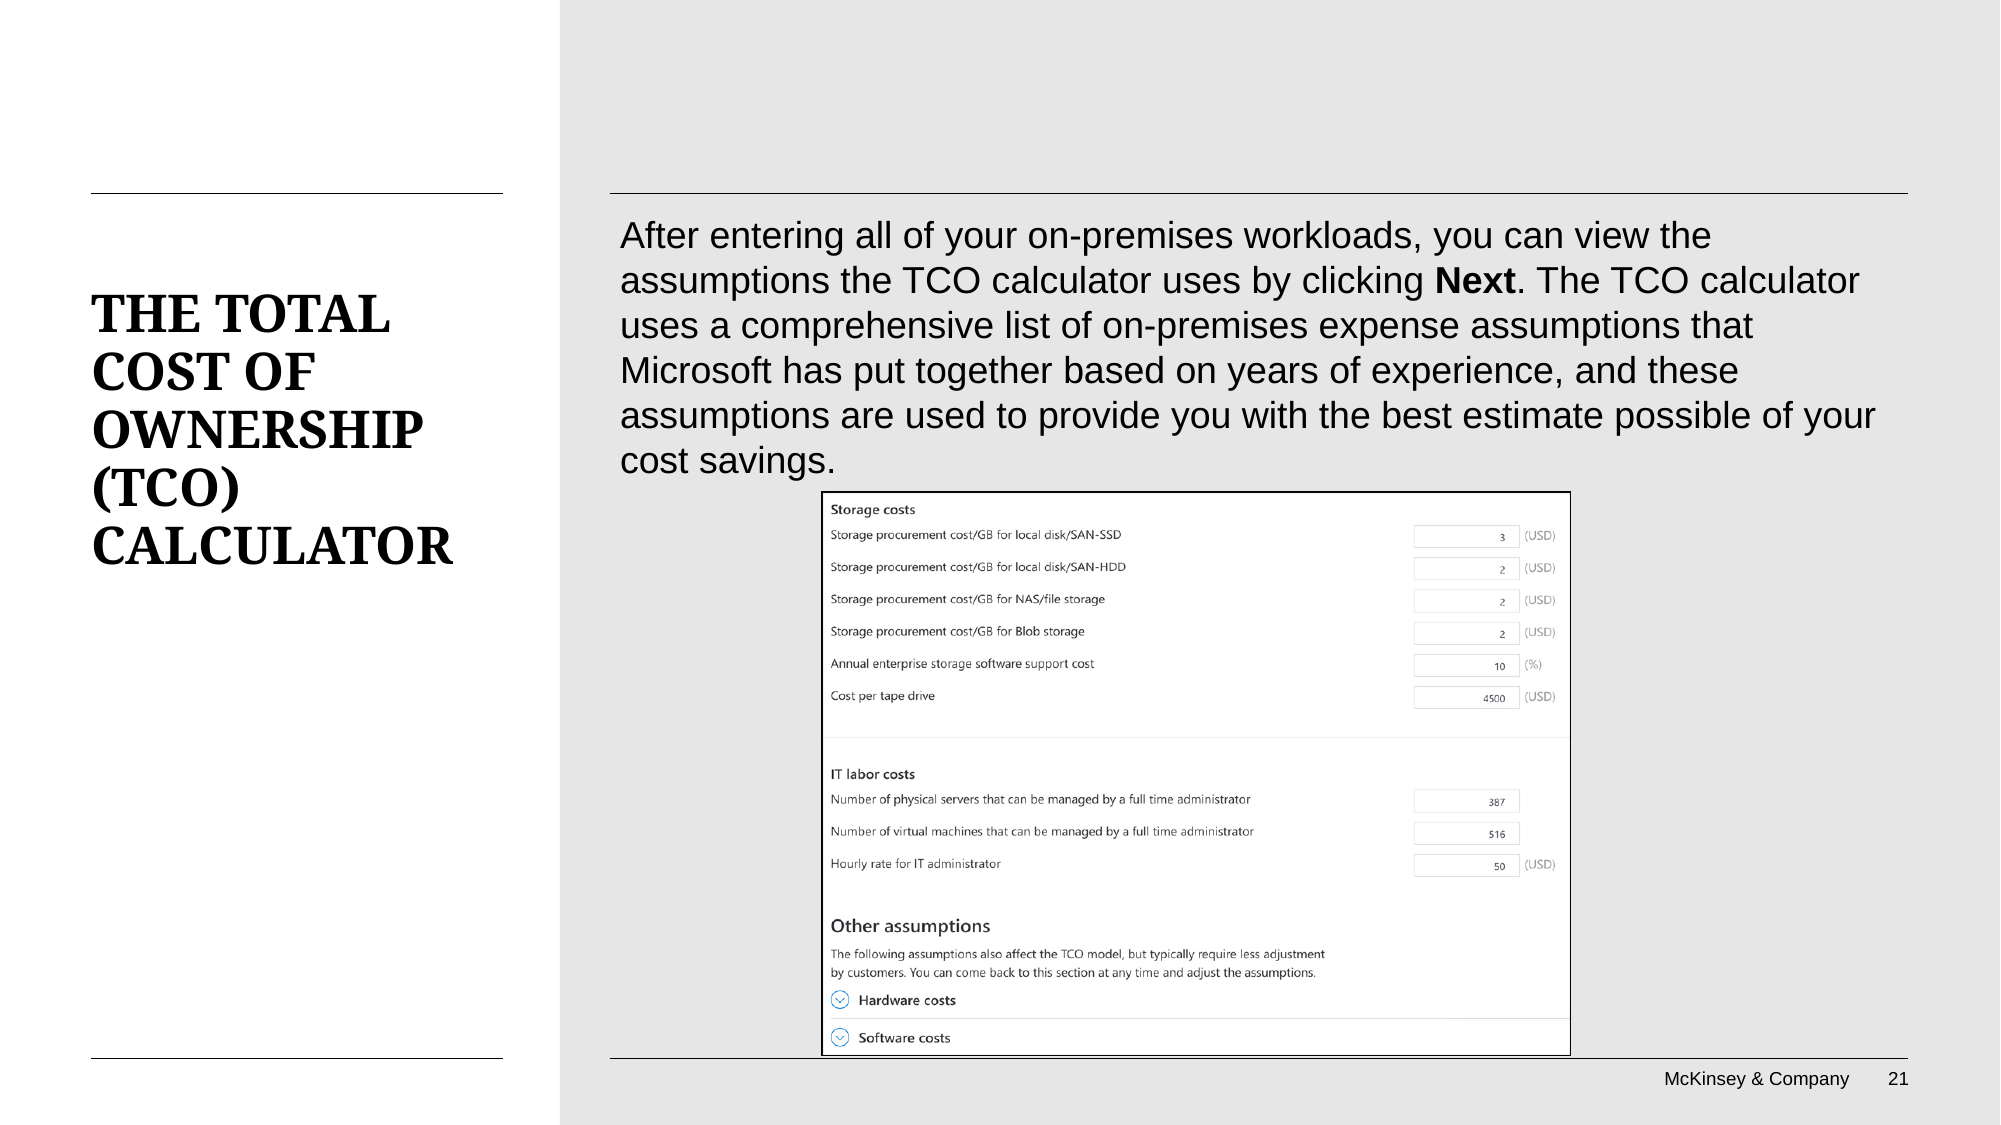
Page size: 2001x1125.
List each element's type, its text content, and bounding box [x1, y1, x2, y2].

picture [821, 491, 1572, 1056]
text_box After entering all of your on-premises workloads, you can view the assumptions the TCO calculator uses by clicking Next. The TCO calculator uses a comprehensive list of on-premises expense assumptions that Microsoft has put together based on years of experience, and these assumptions are used to provide you with the best estimate possible of your cost savings. [605, 203, 1910, 489]
title The total cost of ownership (TCO) calculator [91, 450, 504, 577]
